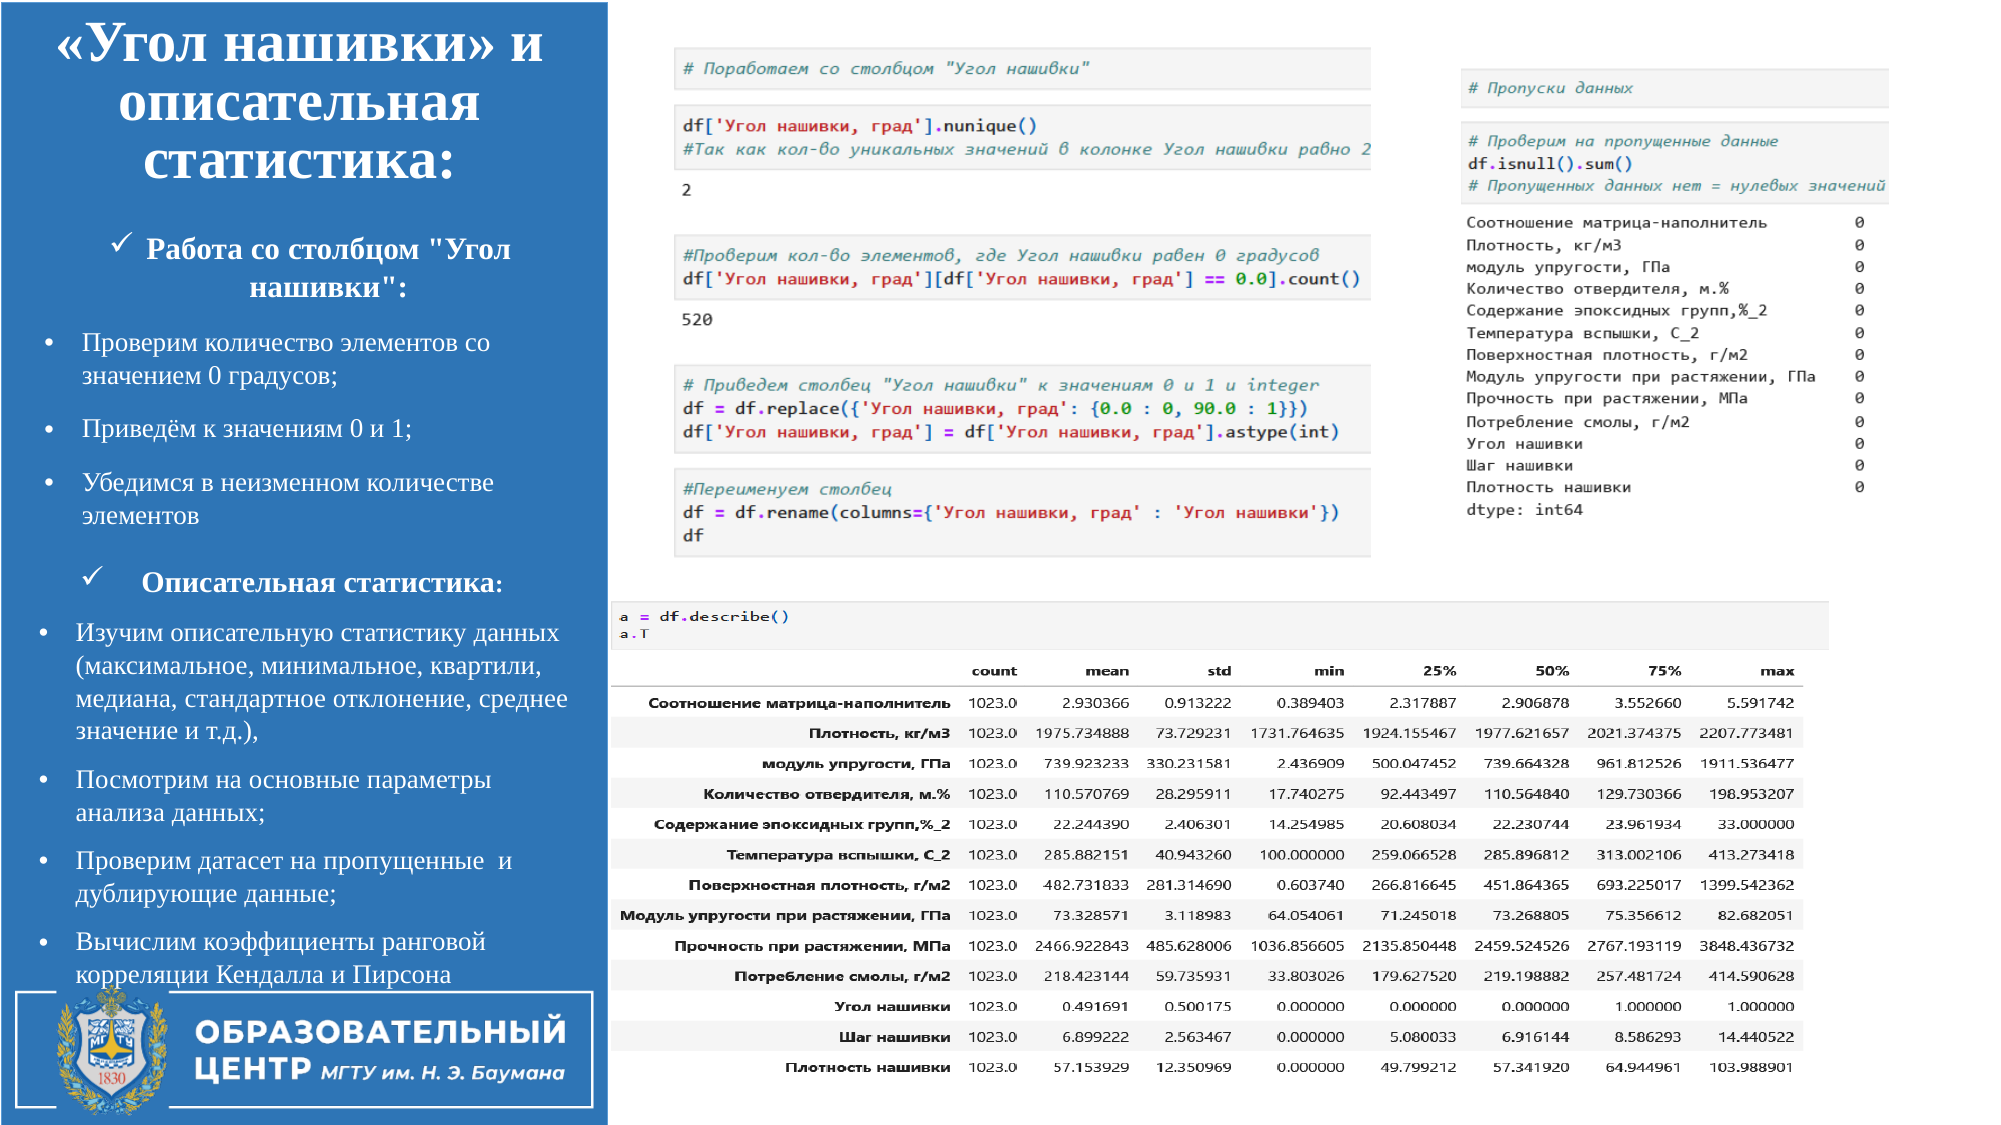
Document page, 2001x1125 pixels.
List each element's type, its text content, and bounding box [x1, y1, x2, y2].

text_box «Угол нашивки» и описательная статистика: [23, 8, 577, 246]
text_box Описательная статистика: Изучим описательную статистику данных (максимальное, минимальное, квартили, медиана, стандартное отклонение, среднее значение и т.д.), Посмотрим на основные параметры анализа данных; Проверим датасет на пропущенные и дублирующие данные; Вычислим коэффициенты ранговой корреляции Кендалла и Пирсона [23, 554, 585, 983]
picture [673, 45, 1371, 566]
picture [1461, 65, 1889, 528]
text_box Работа со столбцом "Угол нашивки": Проверим количество элементов со значением 0 градусов; Приведём к значениям 0 и 1; Убедимся в неизменном количестве элементов [29, 203, 591, 555]
picture [15, 983, 594, 1117]
text_box [1, 2, 608, 1125]
picture [611, 597, 1829, 1097]
